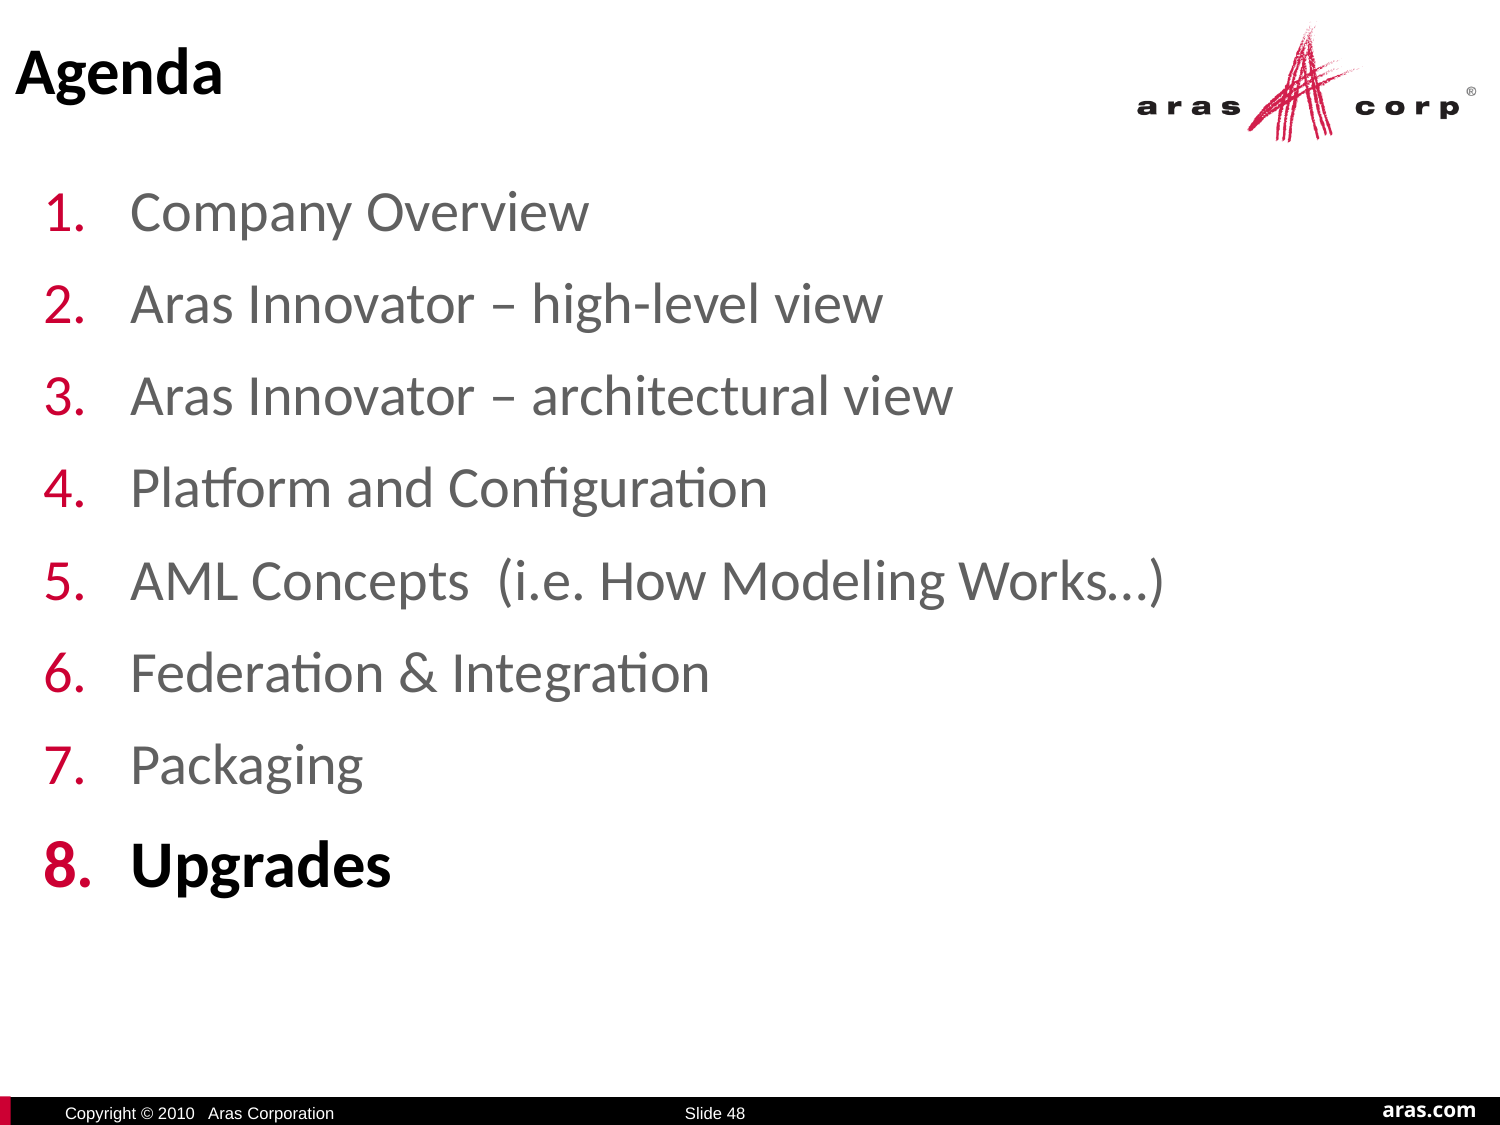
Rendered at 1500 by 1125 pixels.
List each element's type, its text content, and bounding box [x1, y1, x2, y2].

picture [1128, 2, 1488, 155]
slide_number Slide 48 [684, 1102, 998, 1125]
title Agenda [0, 0, 1187, 147]
list Company Overview Aras Innovator – high-level view Aras Innovator – architectural view Platform and Configuration AML Concepts (i.e. How Modeling Works…) Federation & Integration Packaging Upgrades [27, 173, 1477, 1075]
